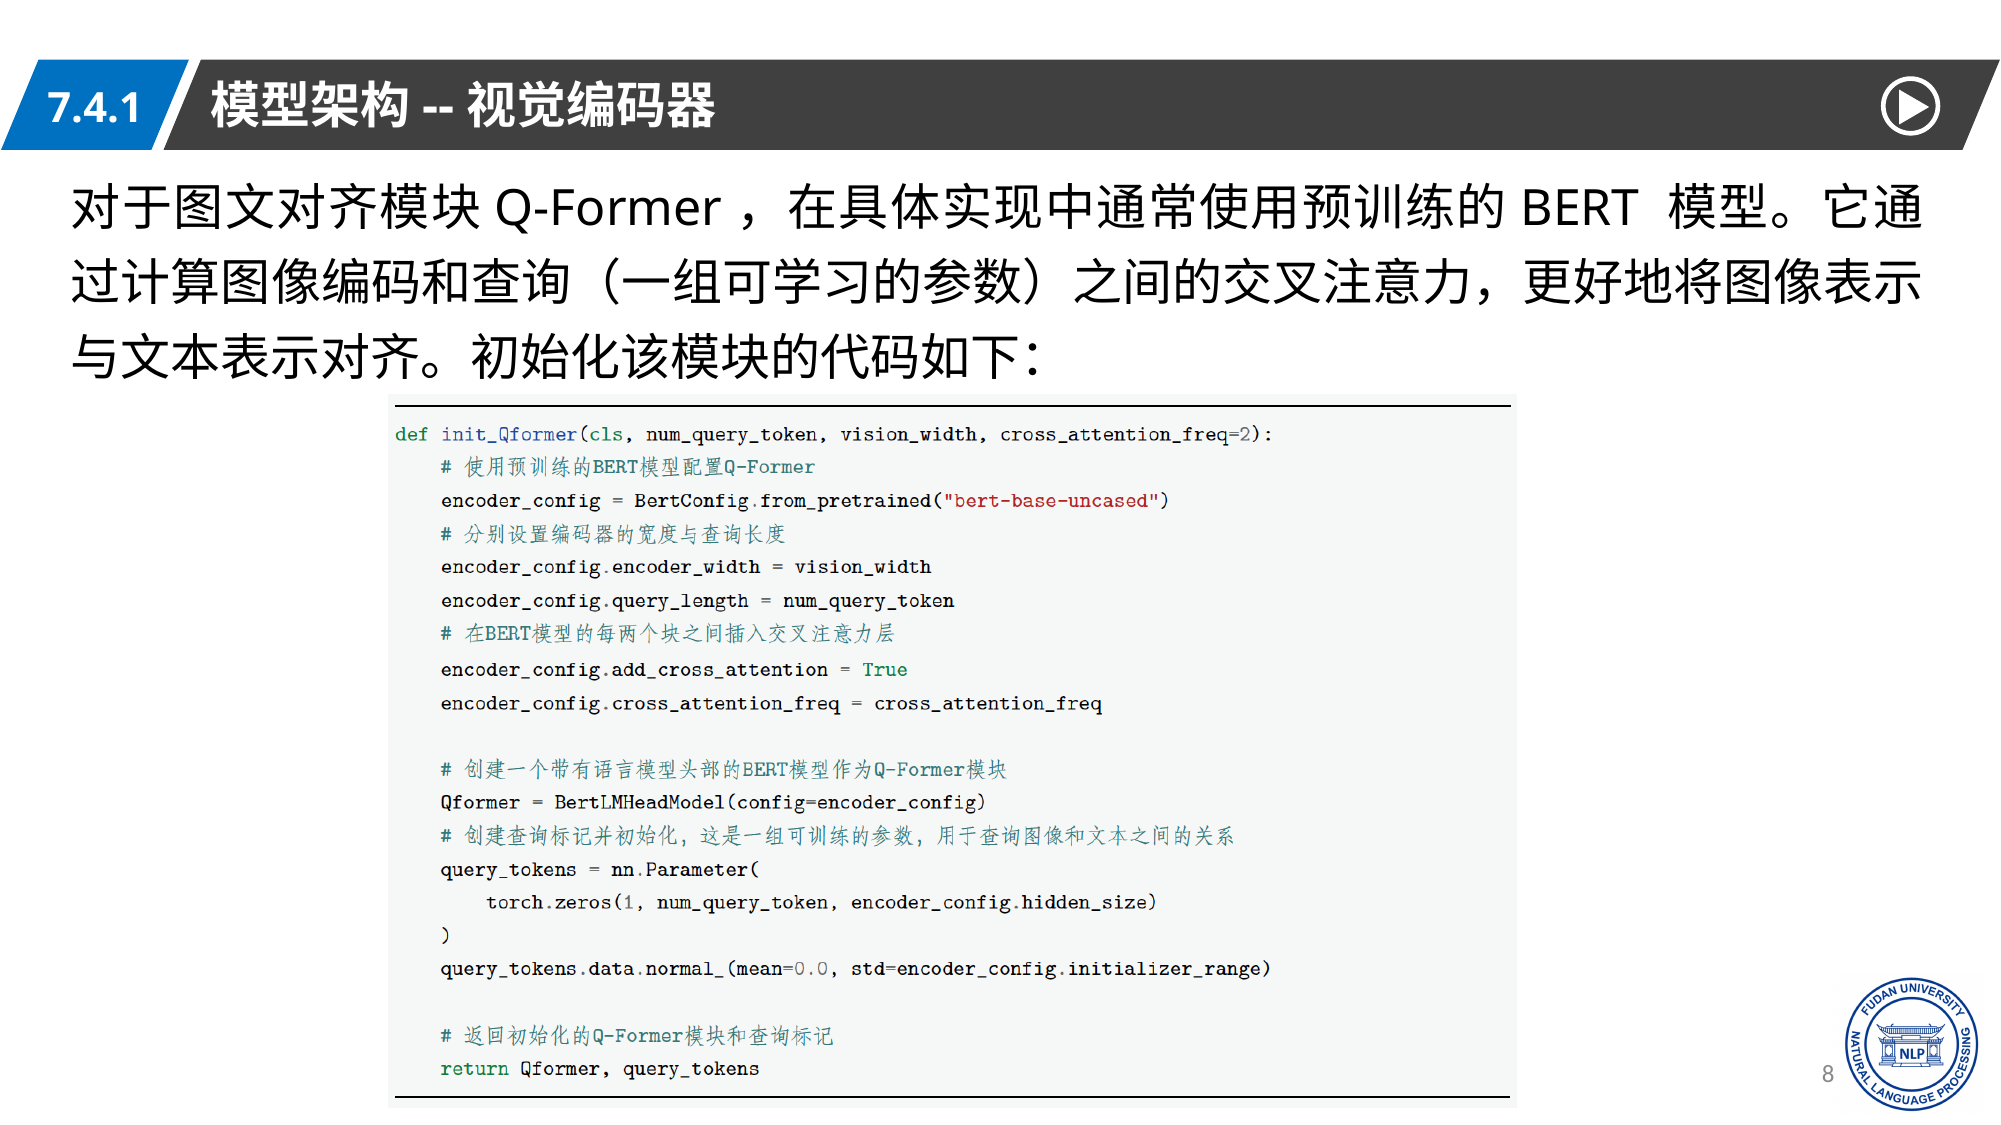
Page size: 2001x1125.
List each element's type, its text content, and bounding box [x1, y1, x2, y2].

text_box 7.4.1 [26, 73, 164, 138]
text_box [1, 89, 157, 150]
text_box [163, 59, 2000, 150]
text_box 对于图文对齐模块Q-Former，在具体实现中通常使用预训练的BERT 模型。它通过计算图像编码和查询（一组可学习的参数）之间的交叉注意力，更好地将图像表示与文本表示对齐。初始化该模块的代码如下： [55, 153, 1939, 393]
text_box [1883, 78, 1939, 134]
slide_number 89 [1522, 1042, 1863, 1103]
text_box [32, 59, 189, 120]
picture [387, 394, 1517, 1108]
text_box 模型架构--视觉编码器 [195, 66, 731, 142]
picture [1834, 972, 1985, 1117]
